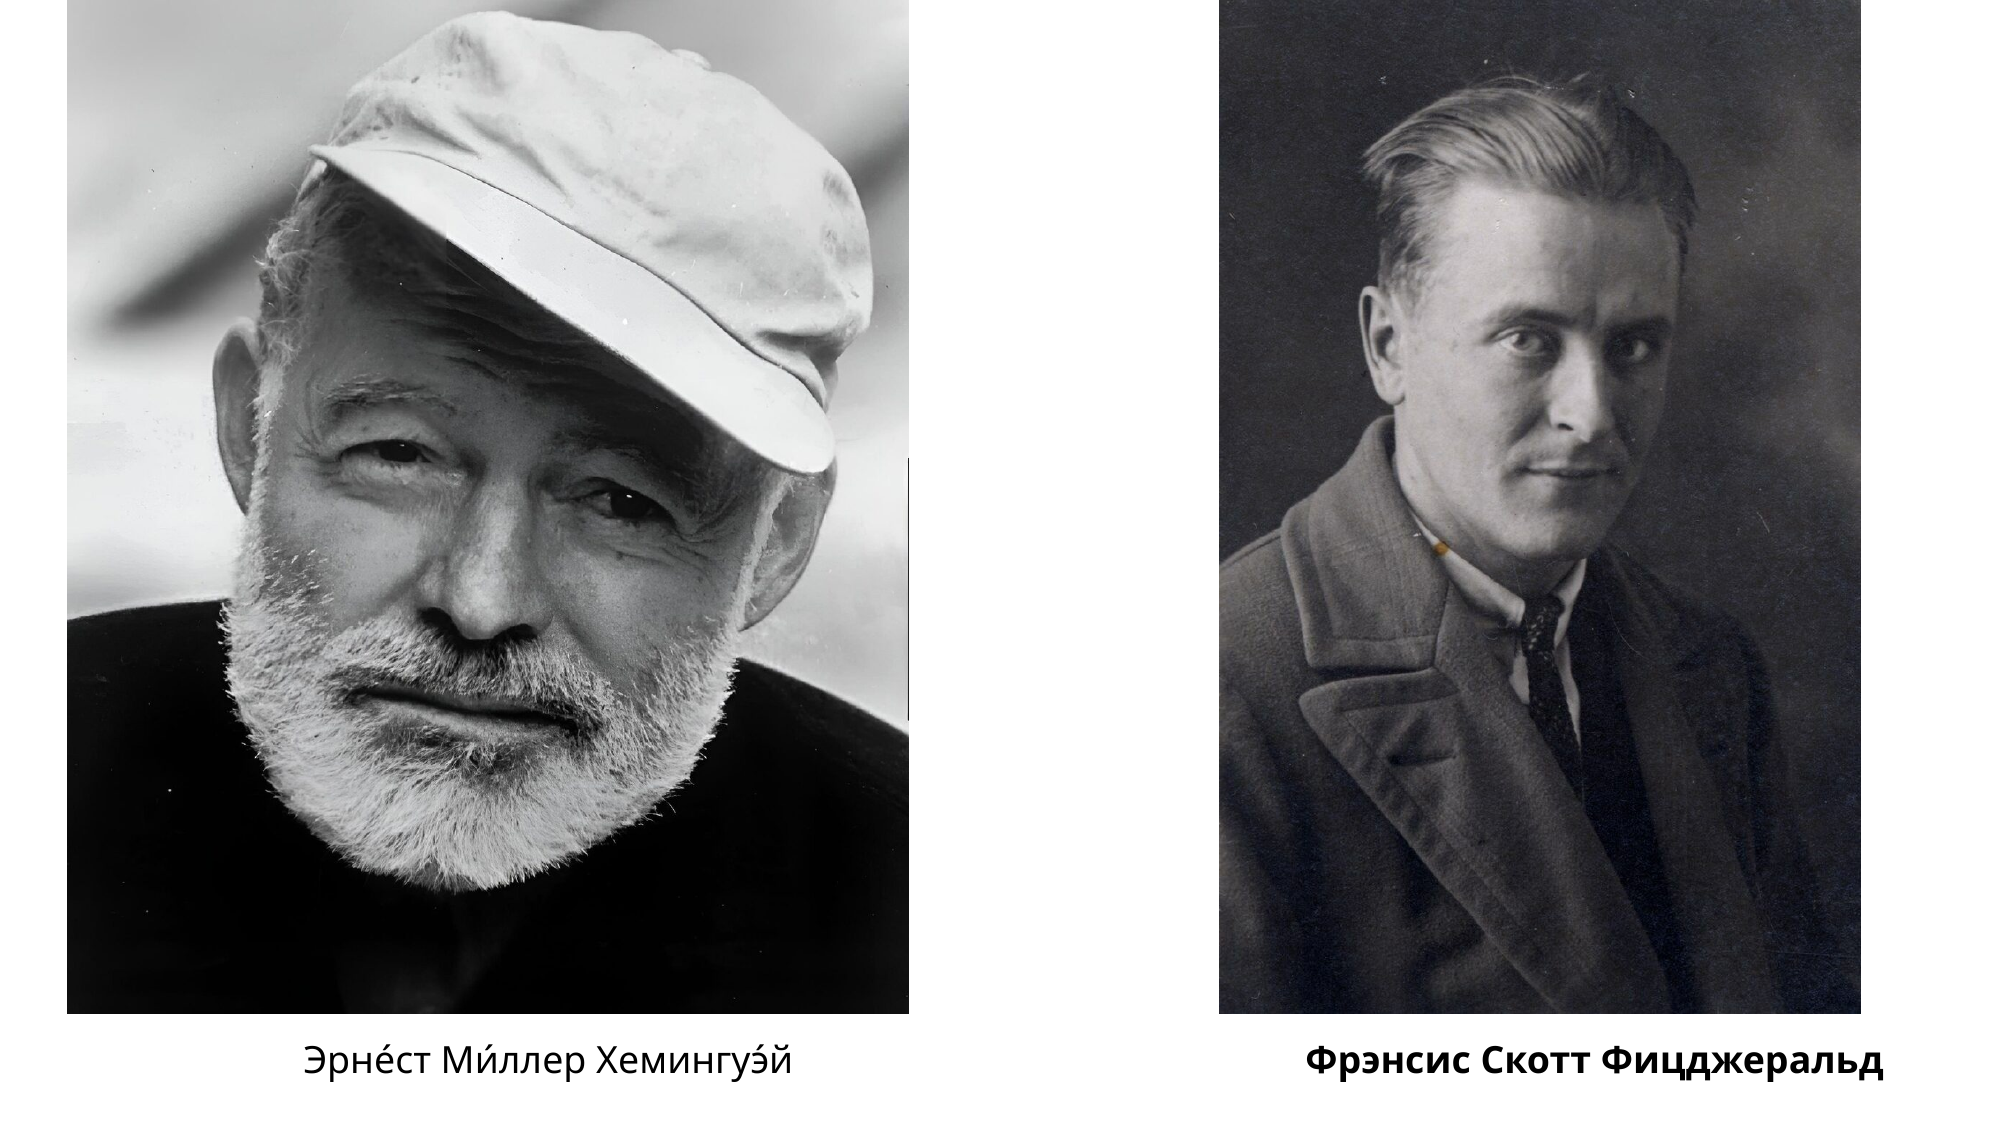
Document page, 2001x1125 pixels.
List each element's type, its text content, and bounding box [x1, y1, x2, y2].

picture [1219, 0, 1861, 1014]
text_box Эрне́ст Ми́ллер Хемингуэ́й [288, 1028, 1435, 1089]
text_box Фрэнсис Скотт Фицджеральд [1435, 1028, 2000, 1089]
picture [67, 0, 909, 1014]
